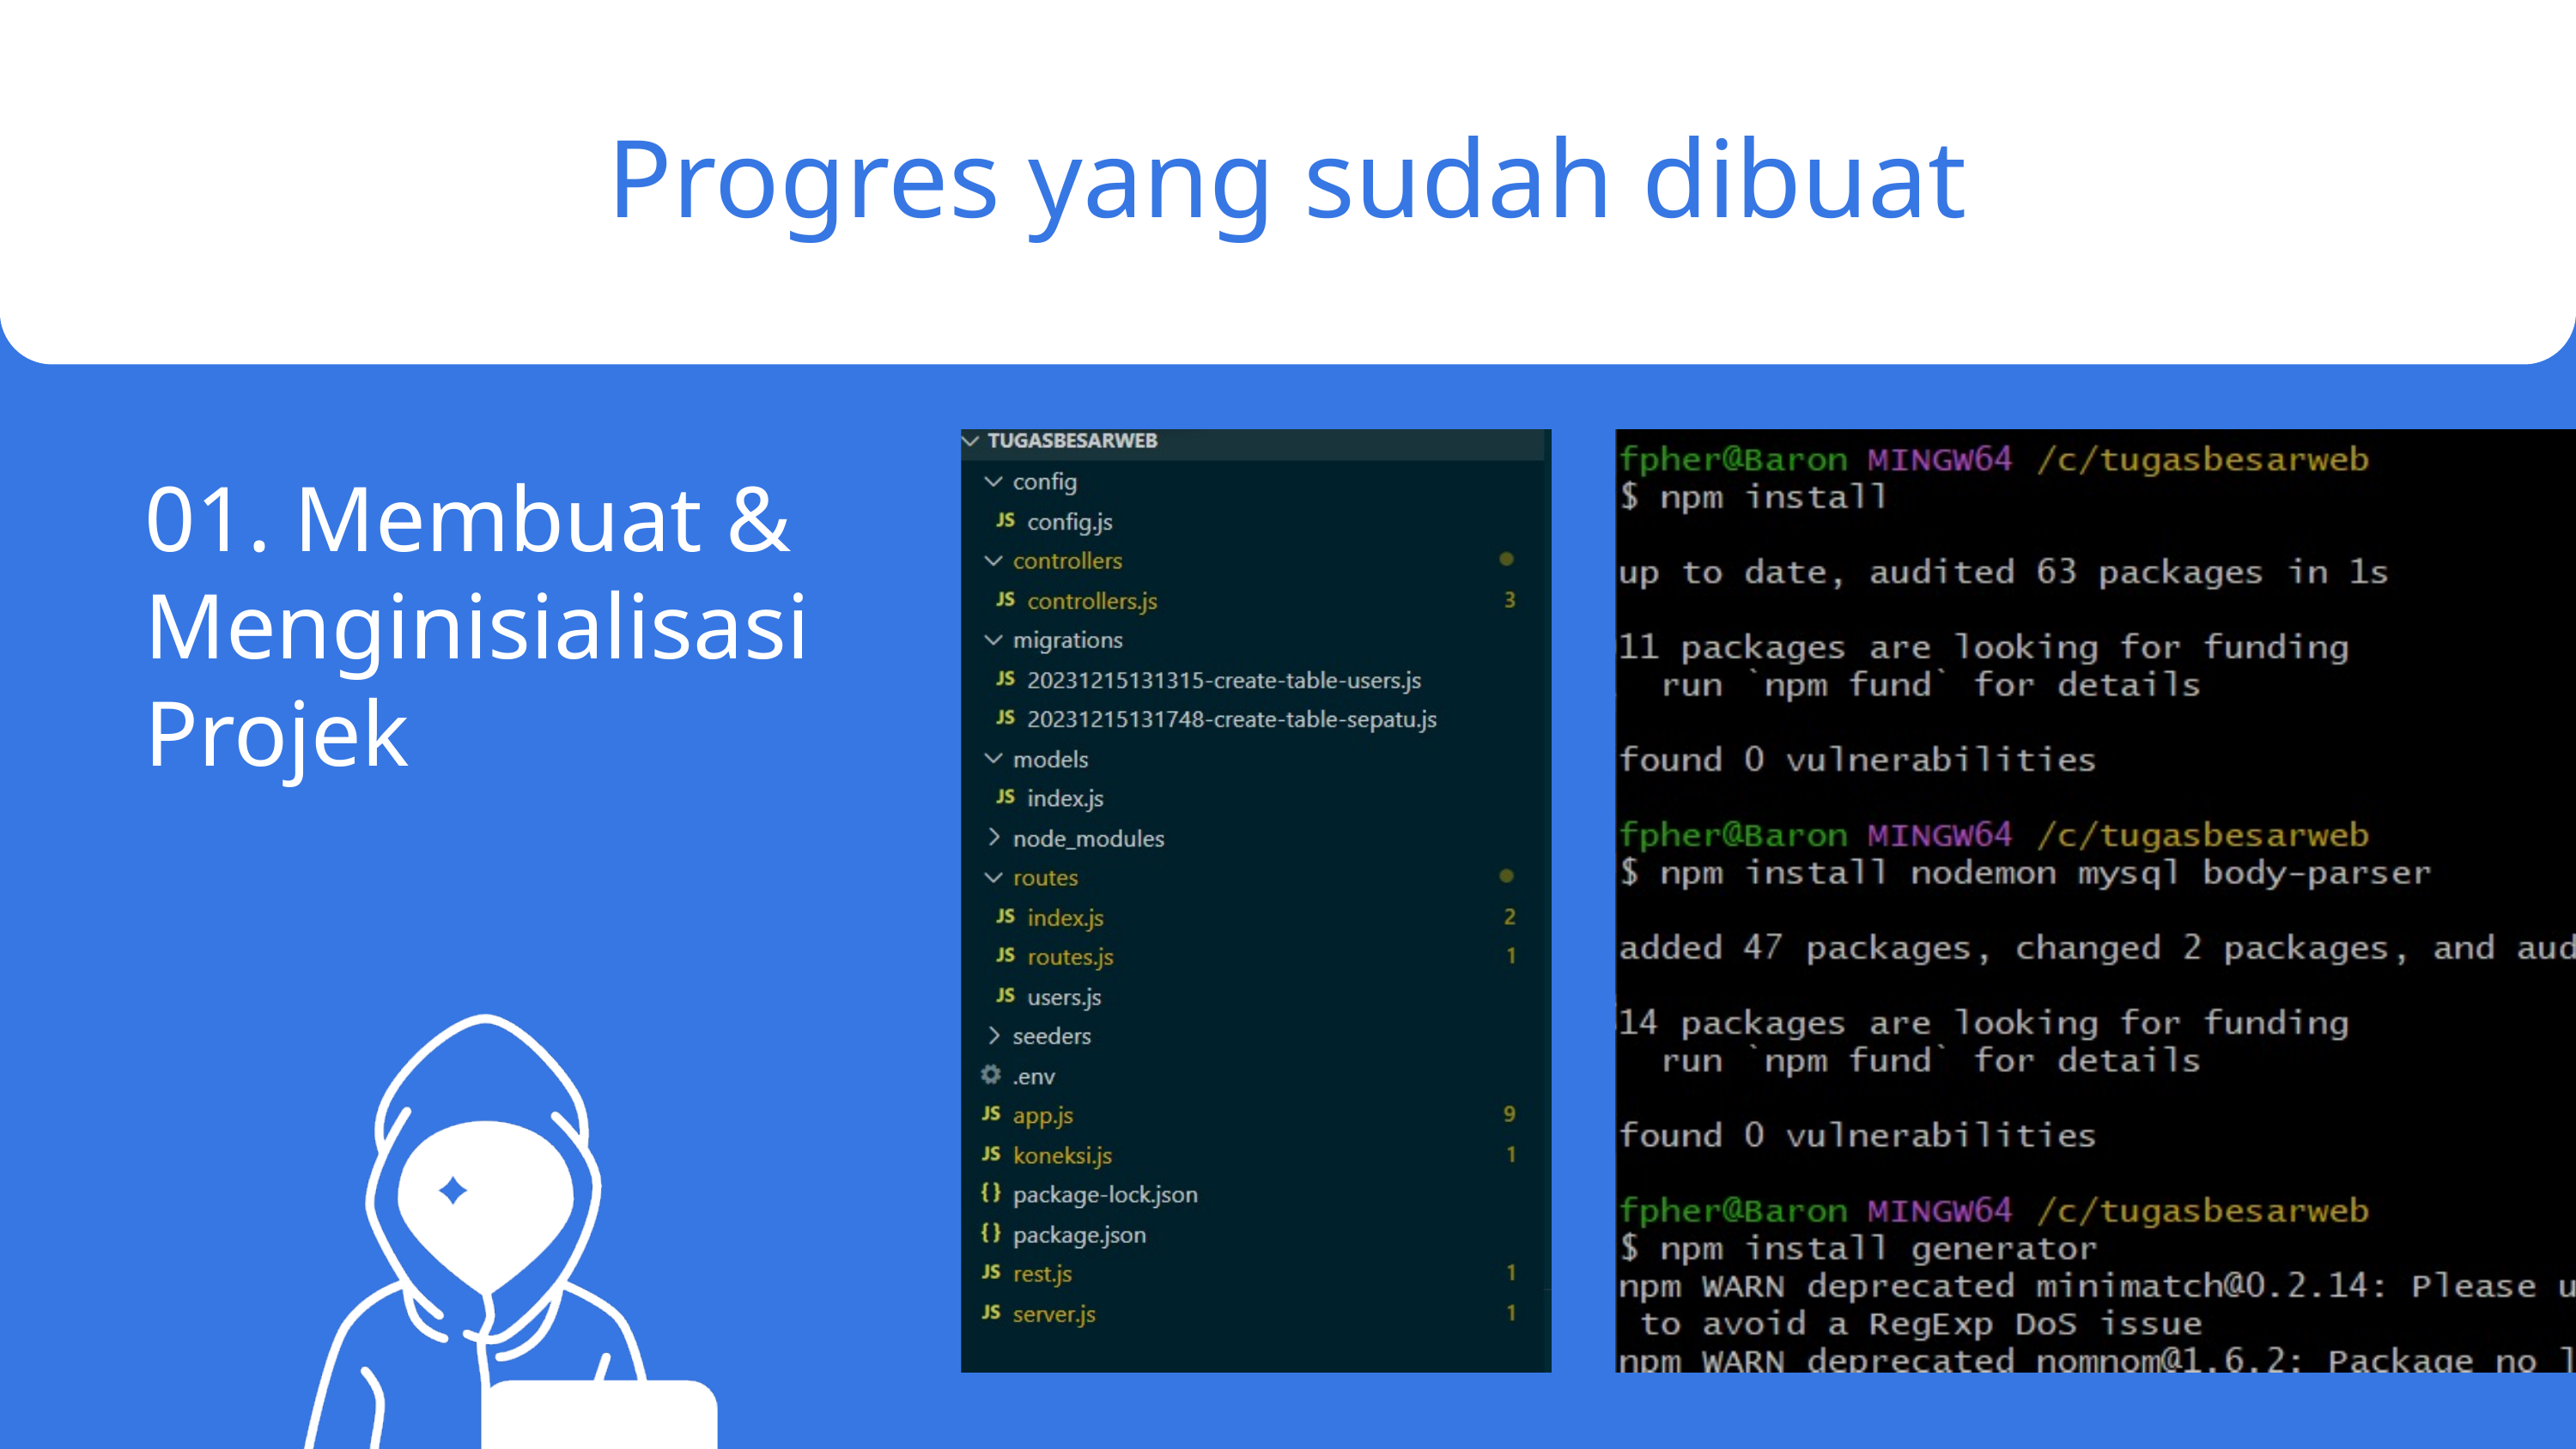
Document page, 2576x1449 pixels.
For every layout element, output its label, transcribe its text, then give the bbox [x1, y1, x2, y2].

text_box [286, 1014, 718, 1449]
text_box 01. Membuat & Menginisialisasi Projek [144, 462, 860, 785]
text_box [1615, 429, 2576, 1373]
text_box [961, 429, 1552, 1373]
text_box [0, 0, 2576, 365]
